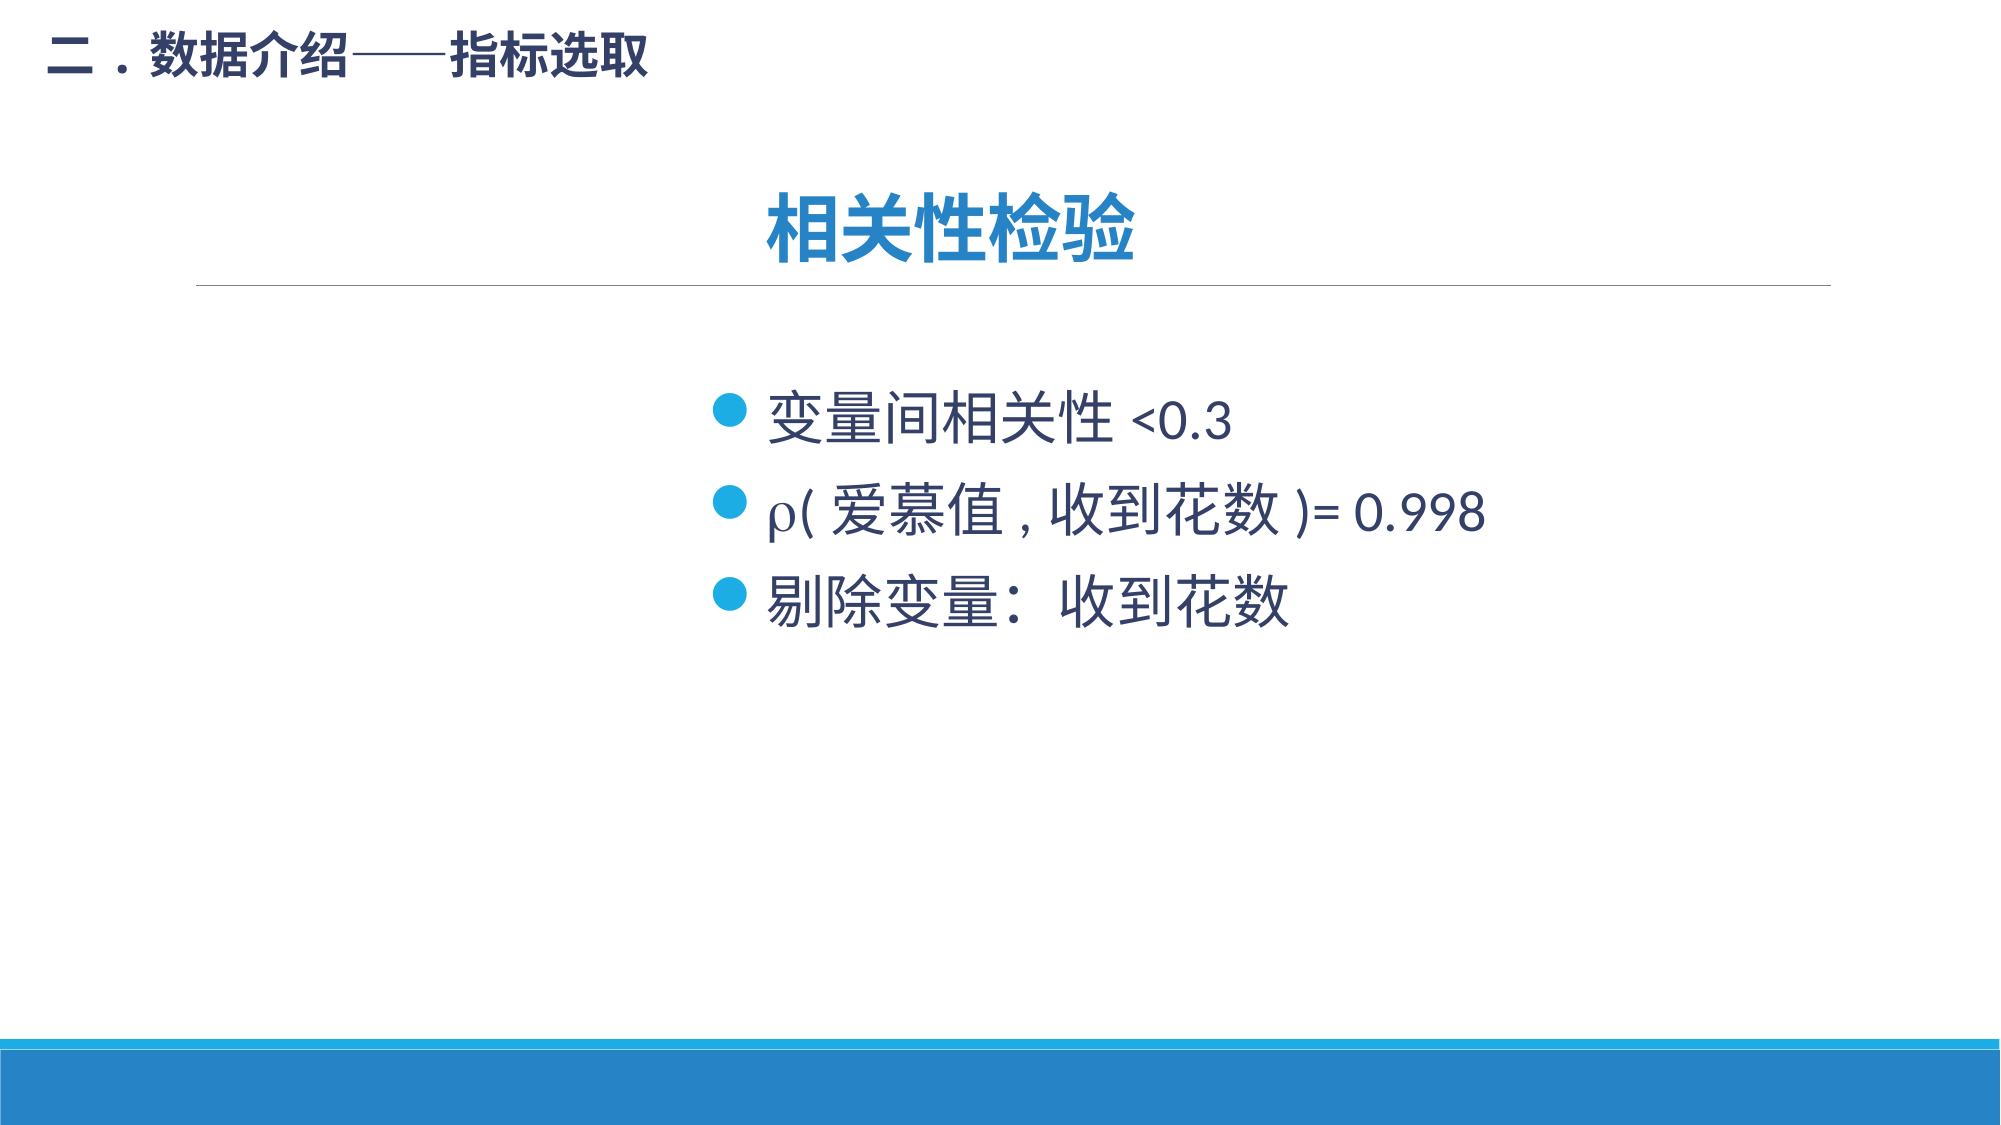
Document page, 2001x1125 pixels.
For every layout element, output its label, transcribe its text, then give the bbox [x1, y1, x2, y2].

list 变量间相关性<0.3 (爱慕值,收到花数)= 0.998 剔除变量：收到花数 [708, 381, 2000, 1042]
text_box 二.数据介绍——指标选取 [30, 16, 871, 92]
title 相关性检验 [750, 41, 2000, 280]
